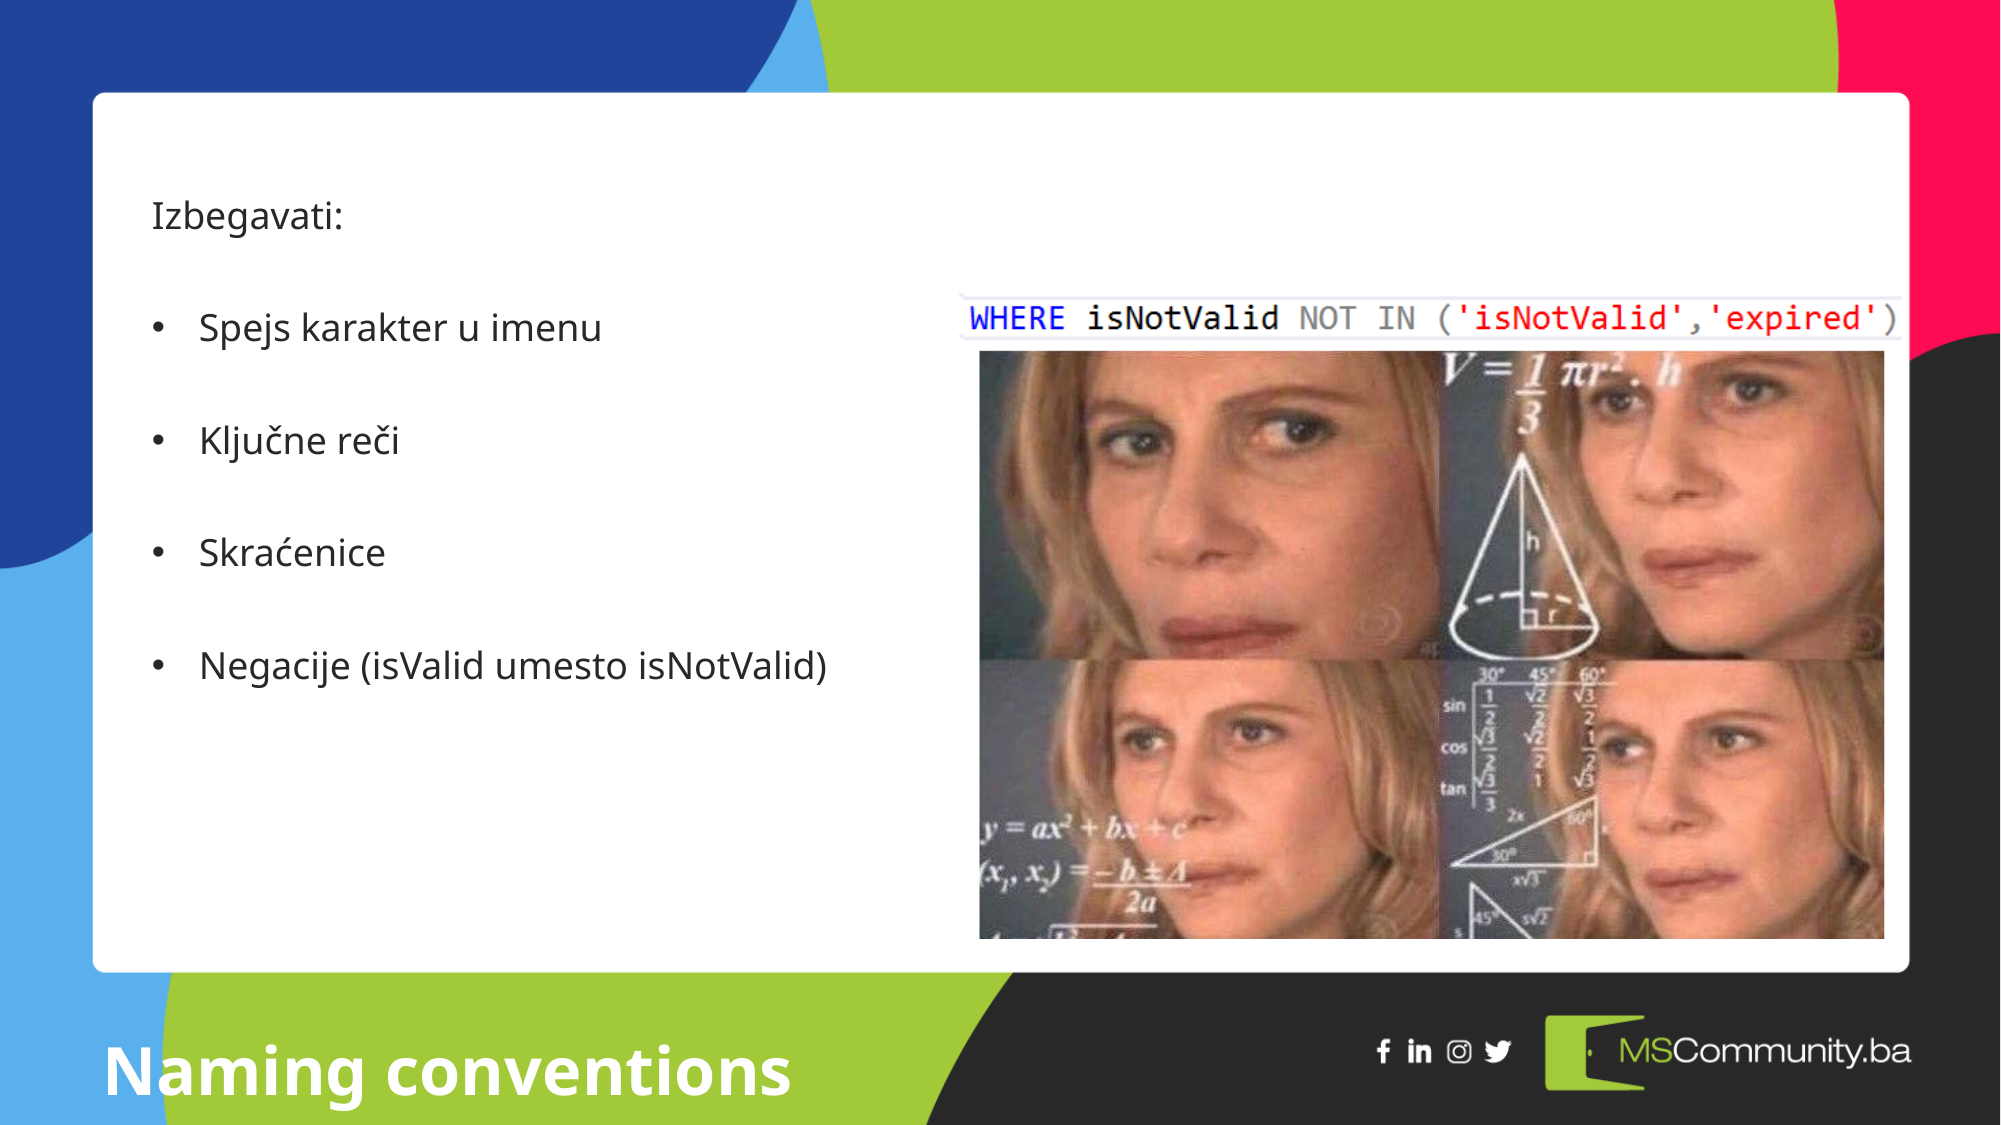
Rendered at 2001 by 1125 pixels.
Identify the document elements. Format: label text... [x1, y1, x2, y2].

text_box Izbegavati: Spejs karakter u imenu Ključne reči Skraćenice Negacije (isValid umesto isNotValid) [137, 116, 1495, 807]
text_box Naming conventions [87, 1021, 1252, 1117]
picture [0, 0, 2001, 1125]
